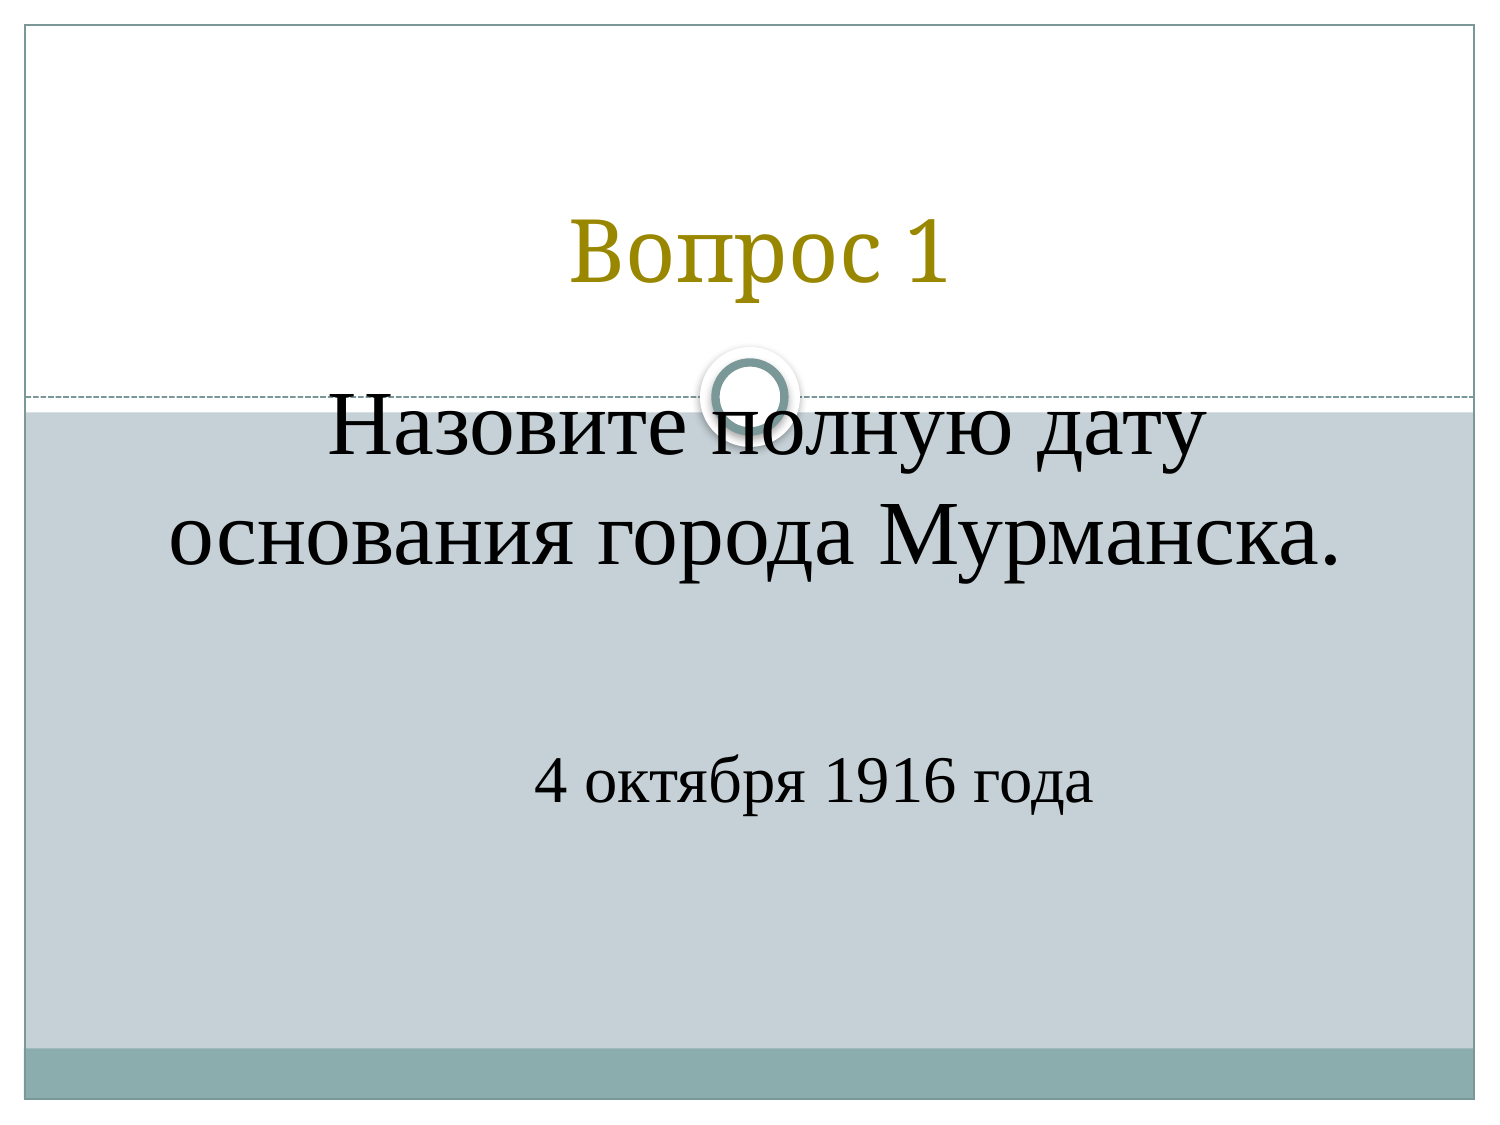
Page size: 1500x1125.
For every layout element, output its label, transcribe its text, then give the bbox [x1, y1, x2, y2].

text_box 4 октября 1916 года [395, 728, 1235, 824]
text_box Назовите полную дату основания города Мурманска. [112, 355, 1424, 590]
title Вопрос 1 [123, 66, 1399, 308]
